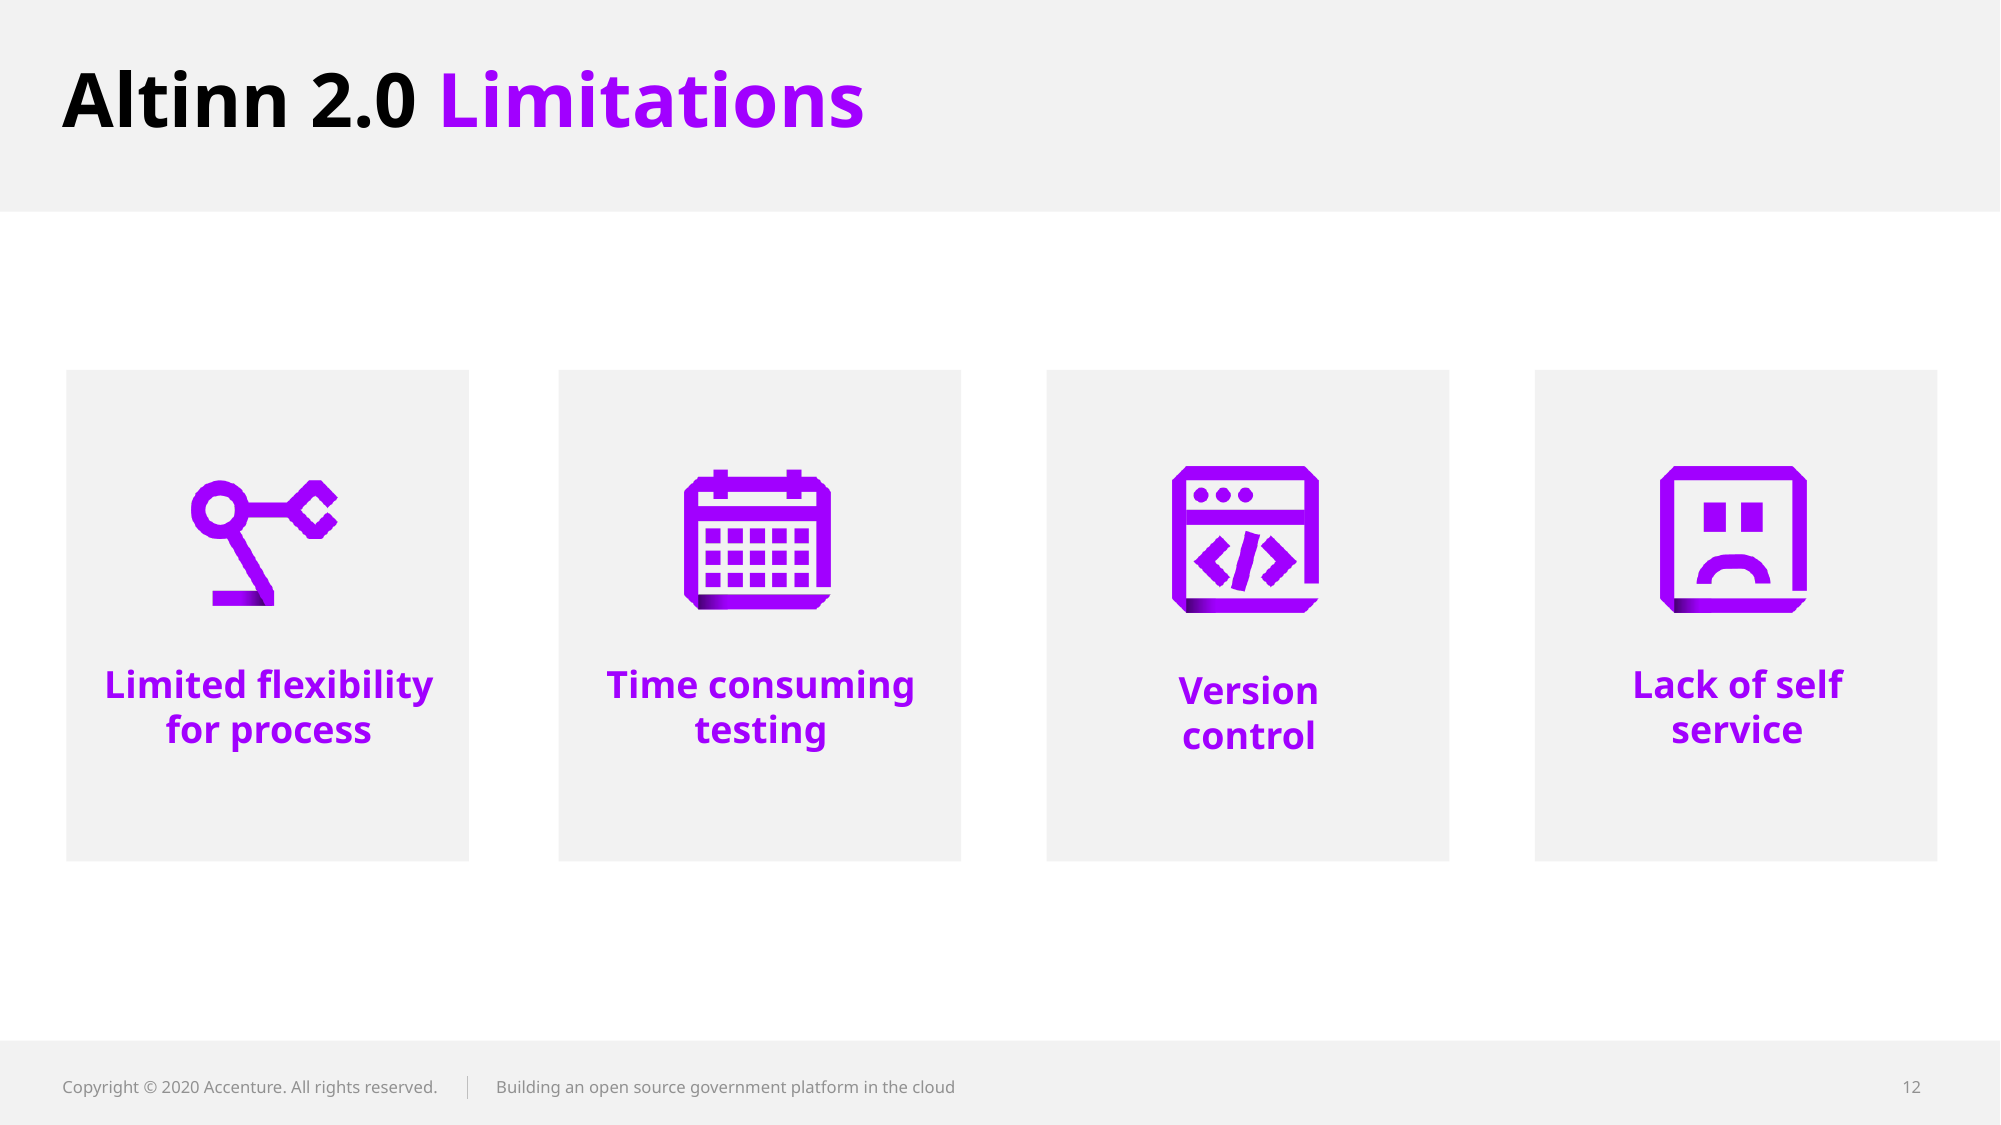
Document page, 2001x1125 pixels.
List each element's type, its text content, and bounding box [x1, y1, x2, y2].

list Limited flexibility for process [76, 661, 452, 793]
text_box Time consuming testing [554, 661, 959, 753]
picture [1164, 458, 1326, 620]
picture [1652, 458, 1814, 620]
text_box [1046, 369, 1450, 862]
text_box 12 [1887, 1069, 1951, 1104]
picture [675, 458, 838, 620]
text_box [1534, 369, 1939, 862]
text_box Lack of self service [1593, 661, 1873, 777]
title Altinn 2.0 Limitations [62, 62, 1938, 224]
text_box Version control [1108, 666, 1382, 809]
text_box [558, 369, 962, 862]
text_box [0, 1040, 2000, 1125]
text_box [65, 369, 470, 862]
picture [183, 458, 345, 620]
text_box Copyright © 2020 Accenture. All rights reserved. [62, 1069, 986, 1104]
text_box [0, 0, 2000, 213]
